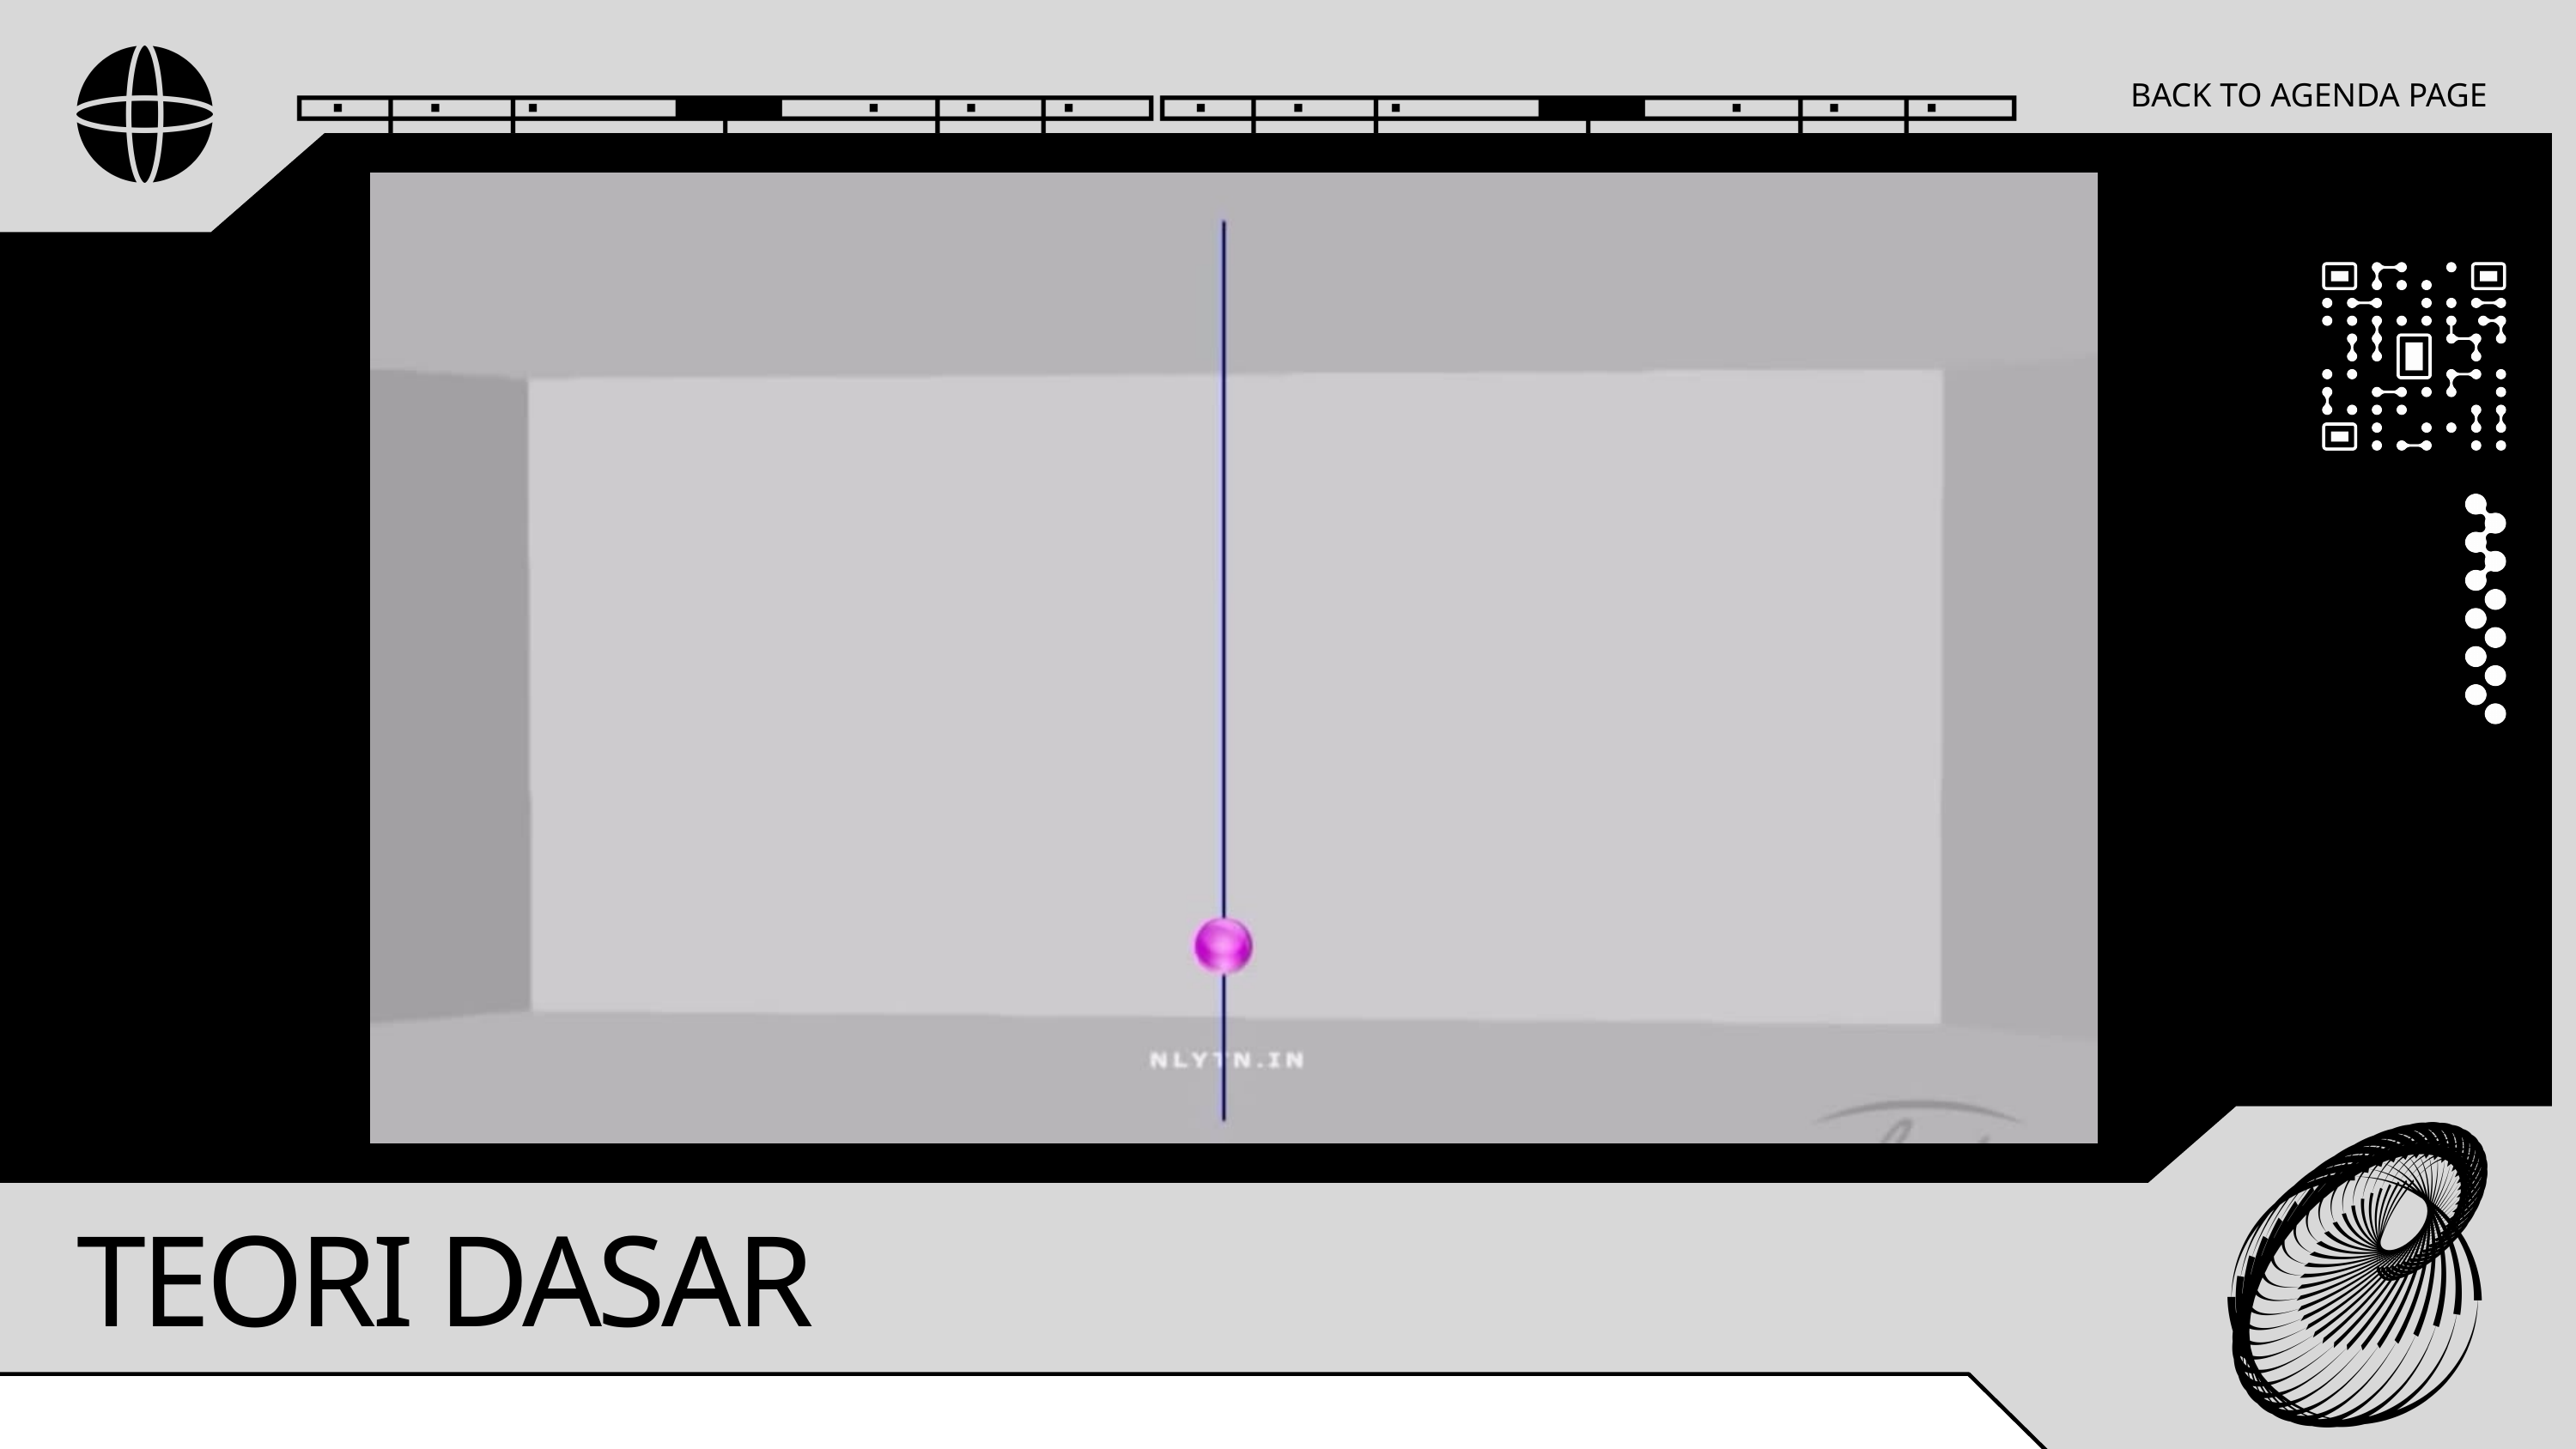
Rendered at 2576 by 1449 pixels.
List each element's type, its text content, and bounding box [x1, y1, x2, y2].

picture [1155, 0, 2021, 172]
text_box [369, 172, 2099, 1145]
picture [2322, 262, 2507, 451]
picture [76, 45, 214, 183]
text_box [2122, 1106, 2576, 1304]
picture [325, 0, 1154, 172]
text_box BACK TO AGENDA PAGE [2077, 68, 2488, 114]
text_box TEORI DASAR [76, 1202, 1965, 1353]
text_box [0, 133, 2552, 1184]
picture [2464, 493, 2507, 724]
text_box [0, 33, 325, 233]
picture [2227, 1122, 2488, 1428]
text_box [0, 1373, 2078, 1449]
